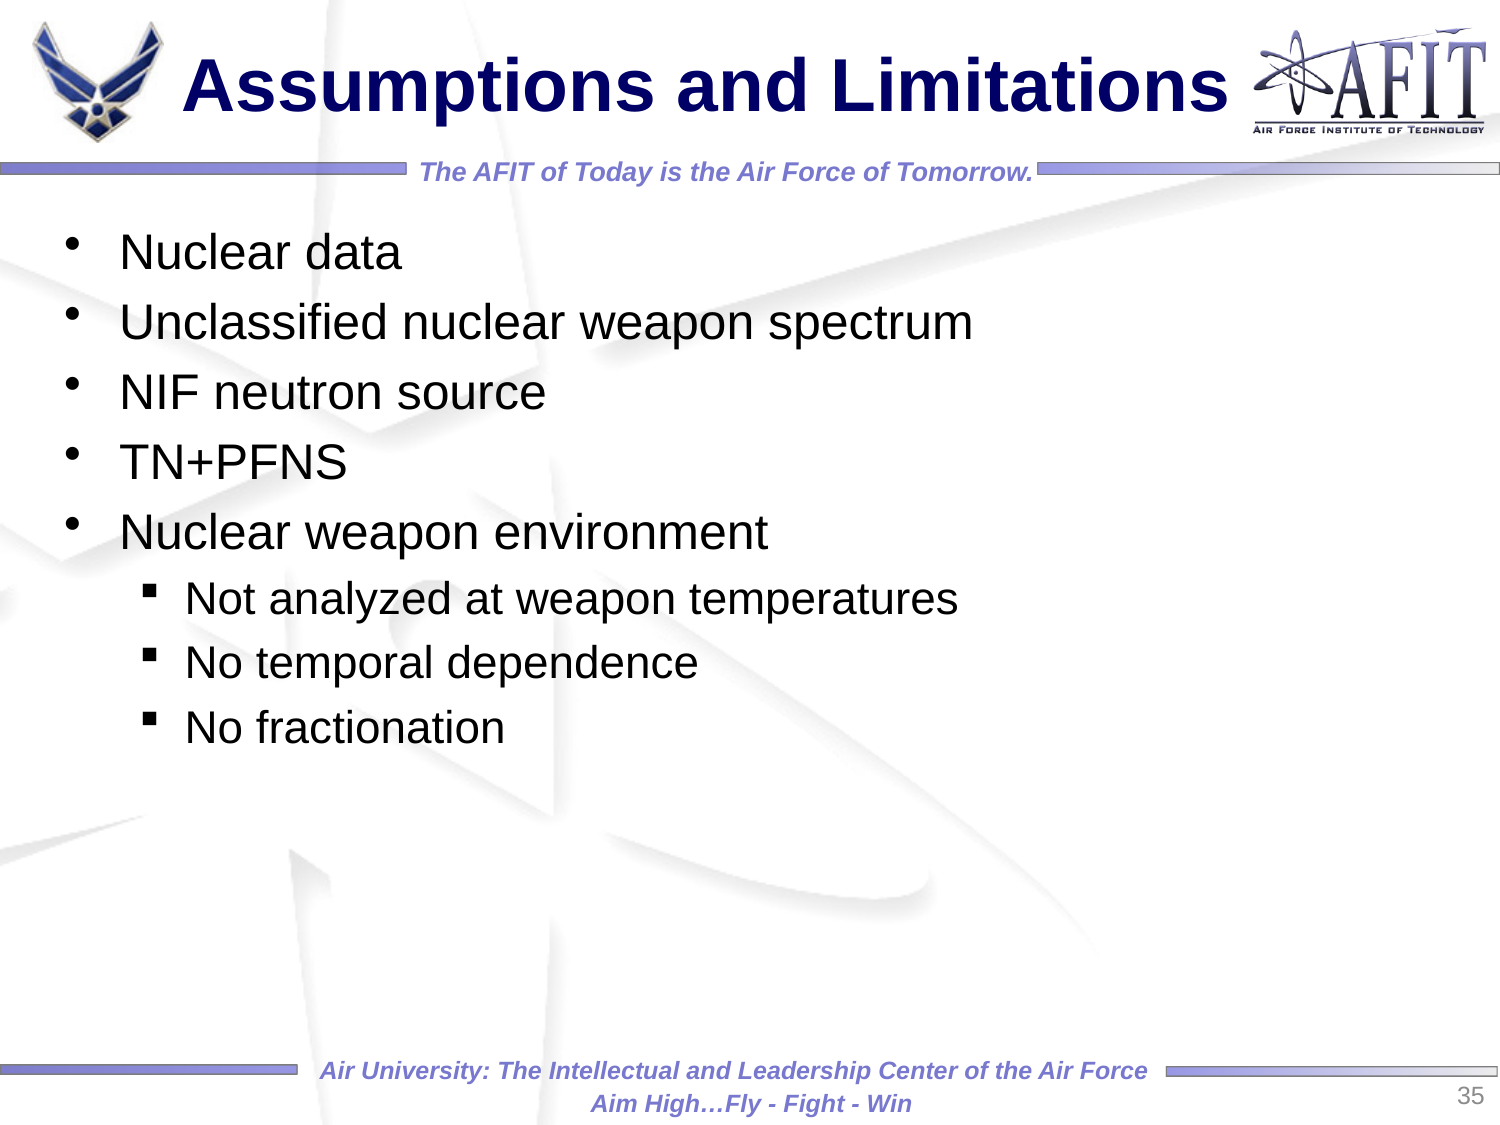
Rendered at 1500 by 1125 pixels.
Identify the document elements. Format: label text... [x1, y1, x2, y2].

slide_number 35 [1149, 1065, 1500, 1125]
picture [32, 21, 162, 143]
title Assumptions and Limitations [162, 0, 1251, 163]
list Nuclear data Unclassified nuclear weapon spectrum NIF neutron source TN+PFNS Nuclear weapon environment Not analyzed at weapon temperatures No temporal dependence No fractionation [50, 212, 1450, 1013]
